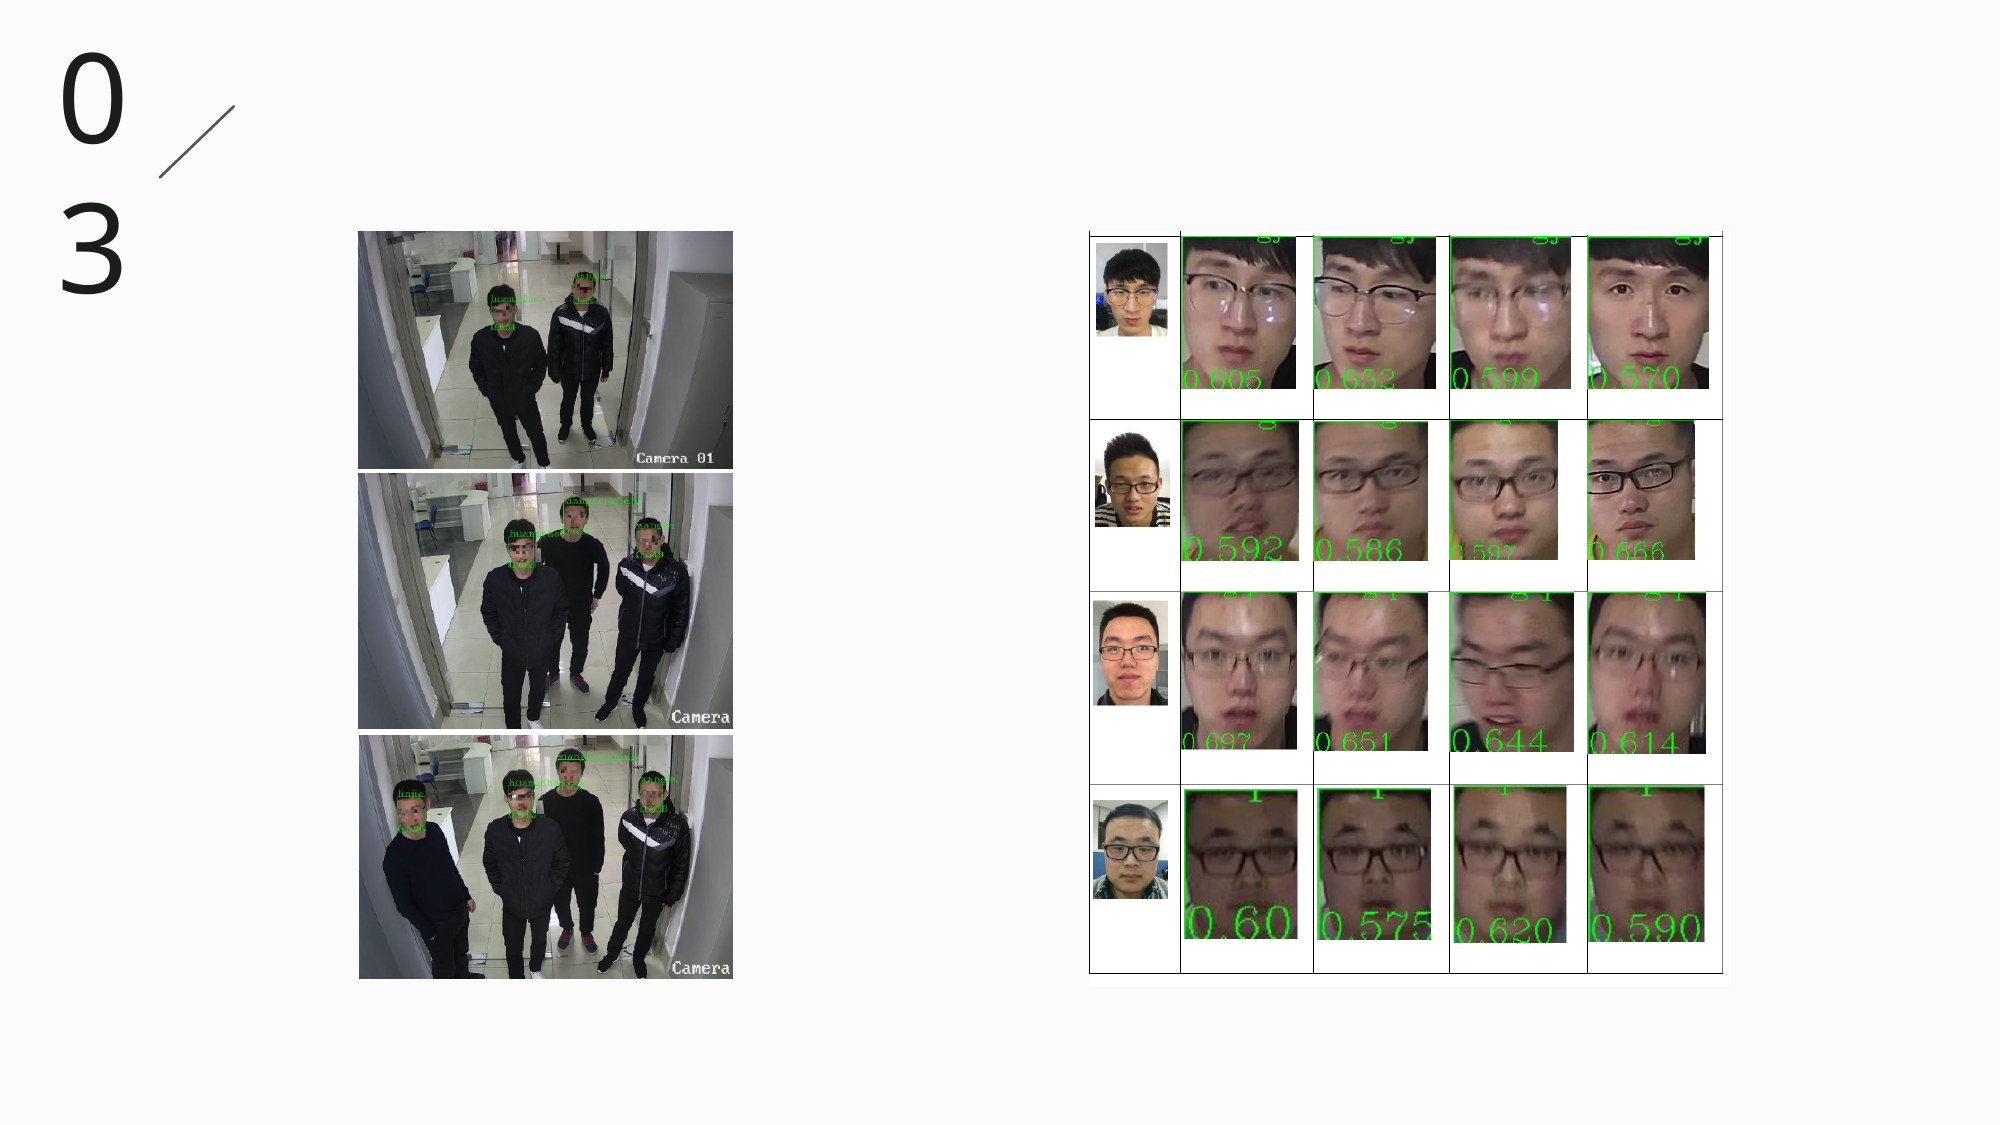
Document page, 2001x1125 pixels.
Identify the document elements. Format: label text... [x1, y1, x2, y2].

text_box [159, 106, 234, 178]
text_box 03 [42, 10, 214, 326]
picture [1089, 231, 1731, 987]
picture [358, 231, 733, 979]
